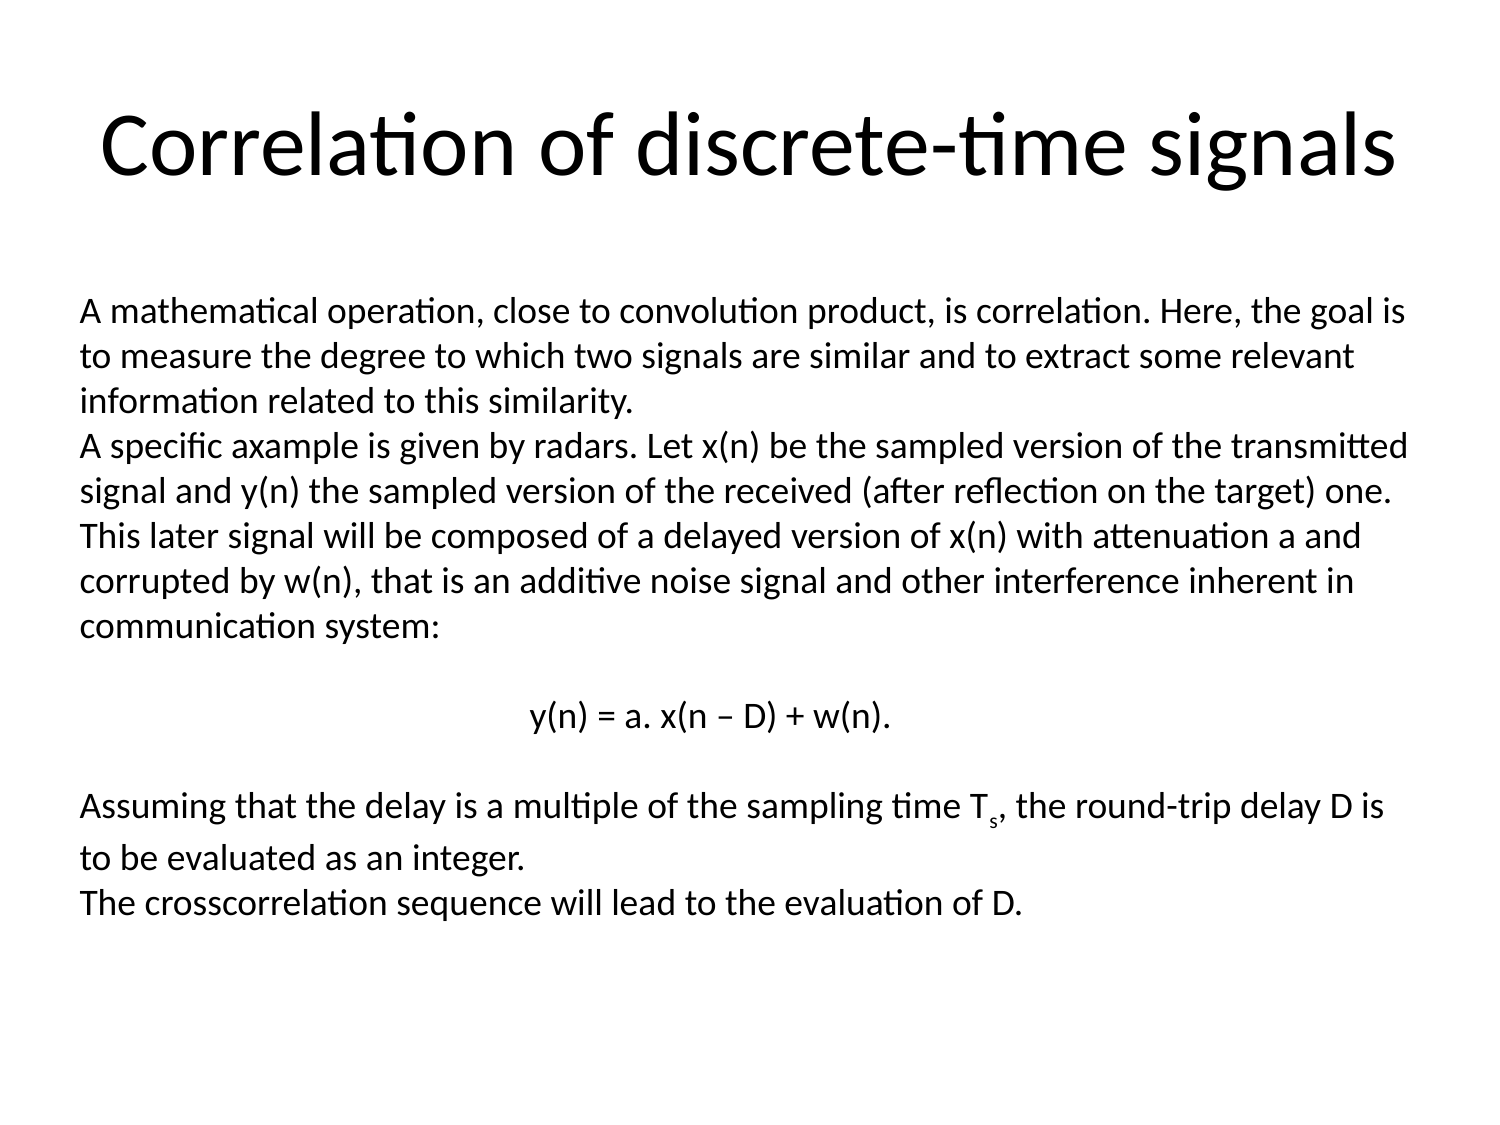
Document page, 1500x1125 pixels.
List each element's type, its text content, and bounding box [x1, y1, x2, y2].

title Correlation of discrete-time signals [75, 45, 1425, 233]
text_box A mathematical operation, close to convolution product, is correlation. Here, the goal is to measure the degree to which two signals are similar and to extract some relevant information related to this similarity. A specific axample is given by radars. Let x(n) be the sampled version of the transmitted signal and y(n) the sampled version of the received (after reflection on the target) one. This later signal will be composed of a delayed version of x(n) with attenuation a and corrupted by w(n), that is an additive noise signal and other interference inherent in communication system: y(n) = a. x(n – D) + w(n). Assuming that the delay is a multiple of the sampling time Ts, the round-trip delay D is to be evaluated as an integer. The crosscorrelation sequence will lead to the evaluation of D. [64, 278, 1436, 1020]
